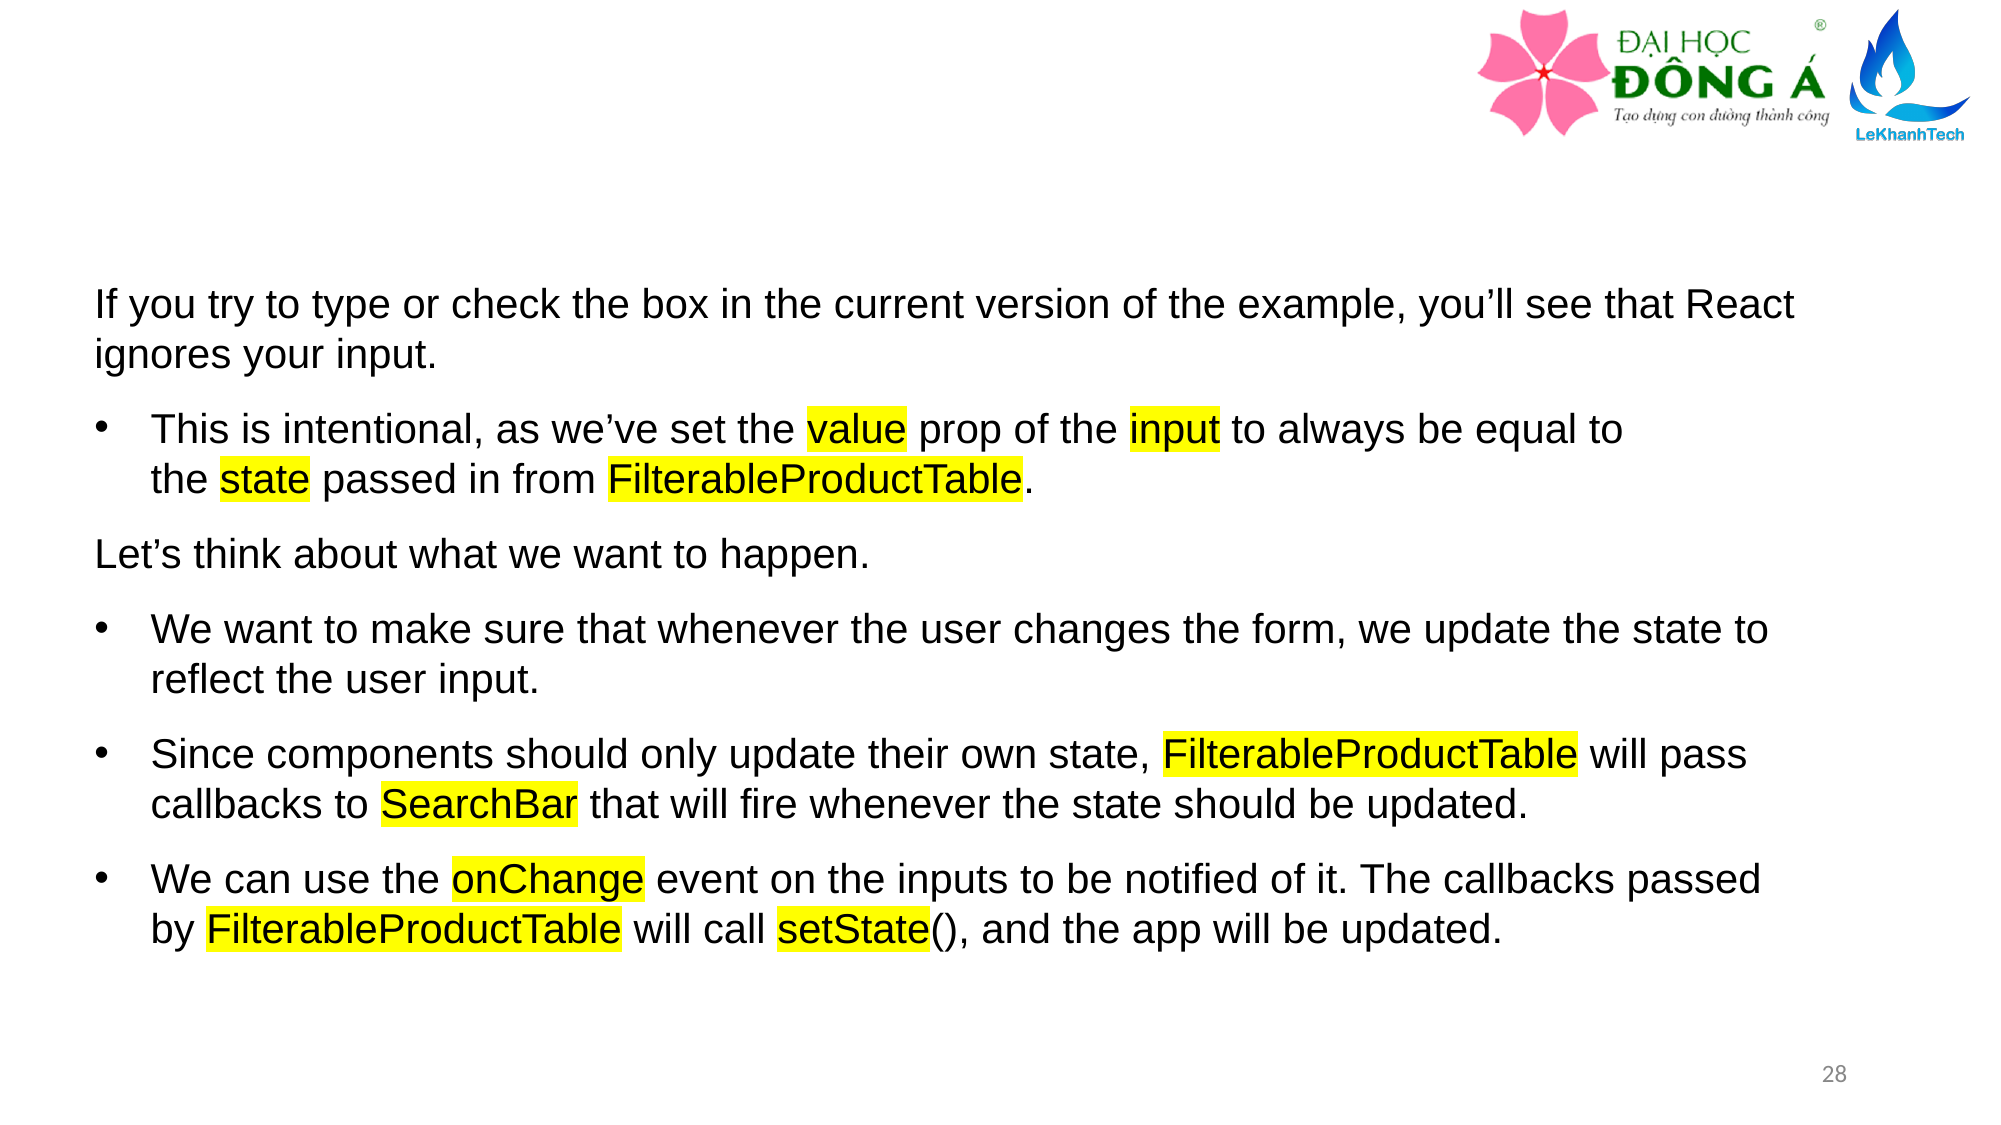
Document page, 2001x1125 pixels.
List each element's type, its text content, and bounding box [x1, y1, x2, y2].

slide_number 28 [1412, 1042, 1863, 1103]
picture [1465, 5, 1980, 144]
text_box If you try to type or check the box in the current version of the example, you’ll see that React ignores your input. This is intentional, as we’ve set the value prop of the input to always be equal to the state passed in from FilterableProductTable. Let’s think about what we want to happen. We want to make sure that whenever the user changes the form, we update the state to reflect the user input. Since components should only update their own state, FilterableProductTable will pass callbacks to SearchBar that will fire whenever the state should be updated. We can use the onChange event on the inputs to be notified of it. The callbacks passed by FilterableProductTable will call setState(), and the app will be updated. [79, 269, 1863, 960]
